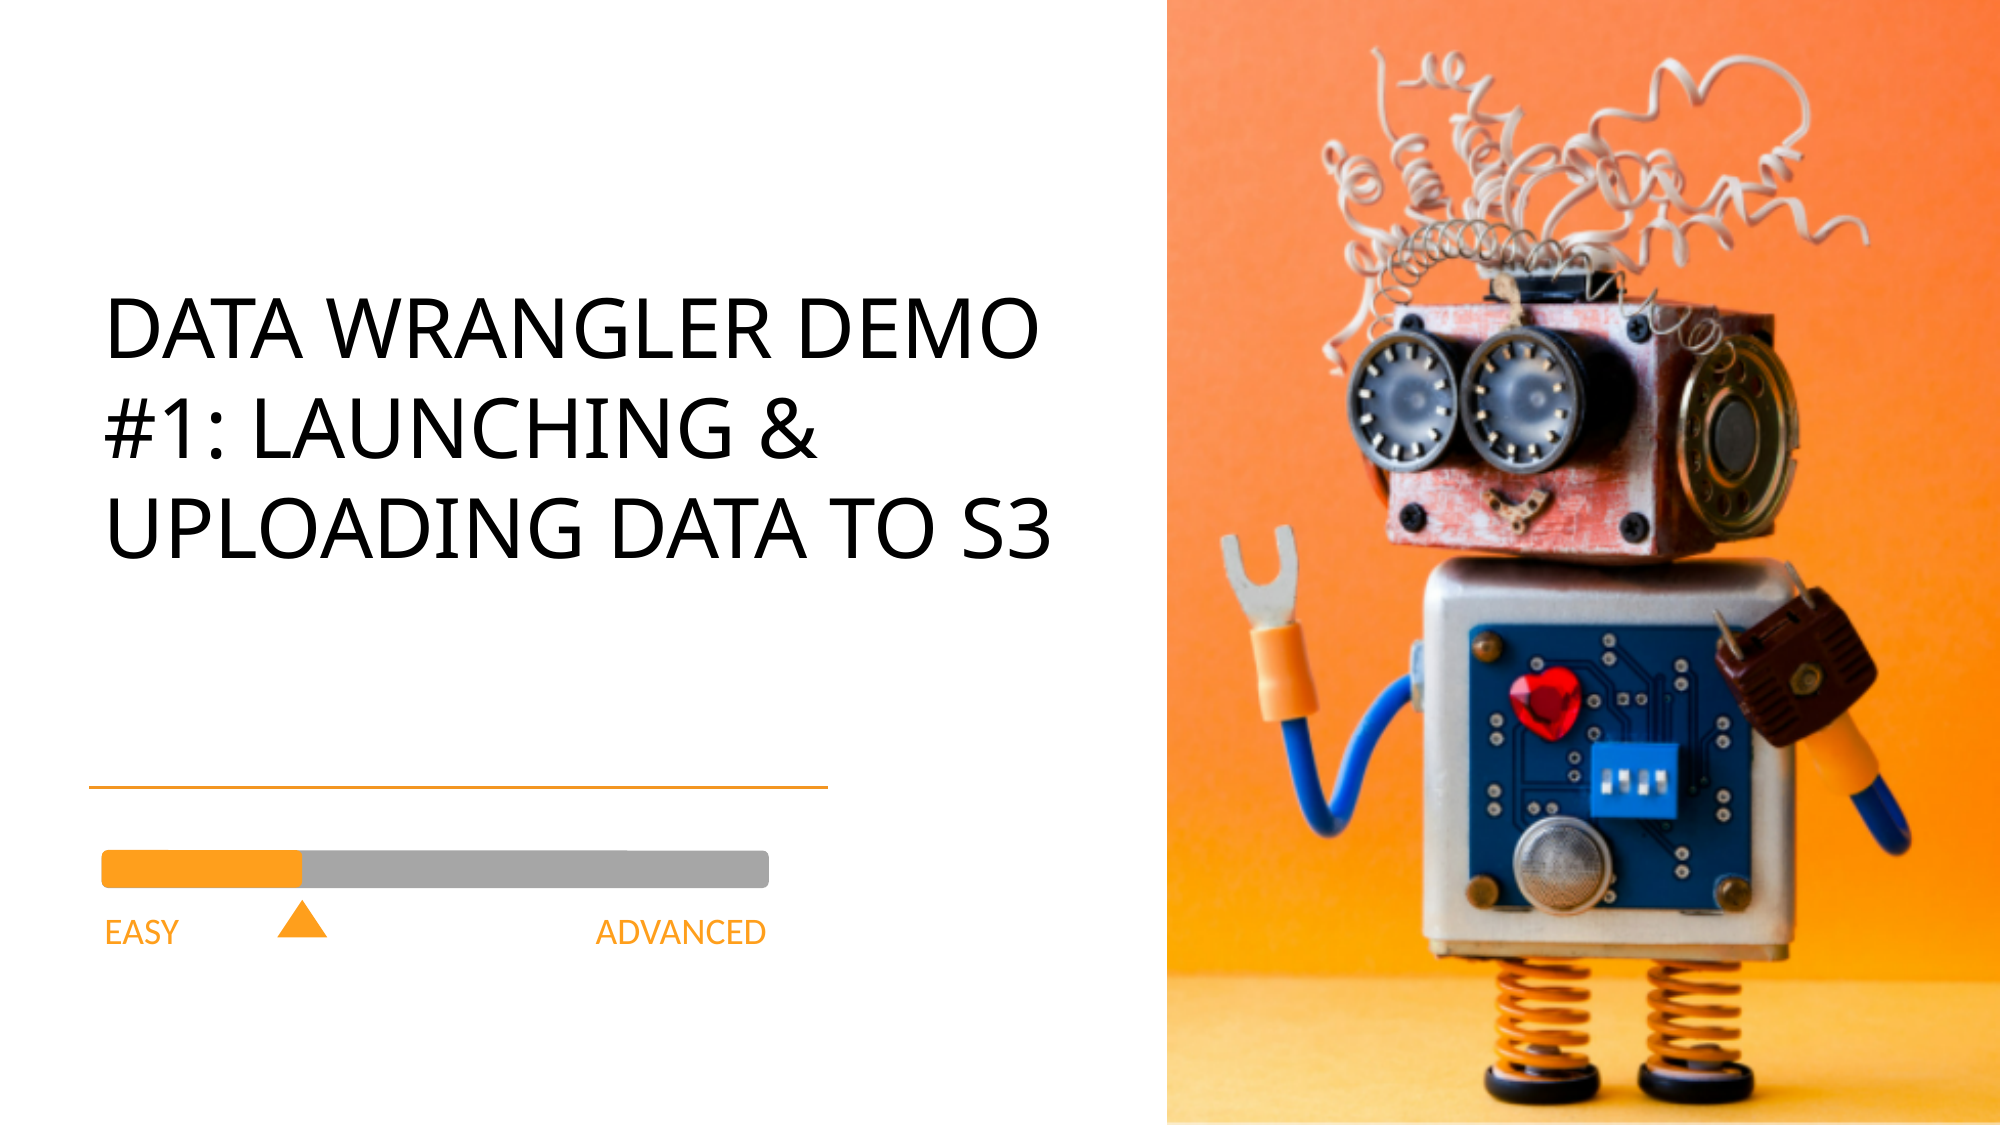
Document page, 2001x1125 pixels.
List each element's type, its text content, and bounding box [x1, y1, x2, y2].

text_box ADVANCED [580, 899, 782, 960]
text_box [275, 897, 330, 939]
text_box [100, 848, 304, 889]
text_box [107, 849, 770, 890]
text_box EASY [89, 899, 195, 960]
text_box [89, 267, 1130, 788]
picture [1167, 0, 2000, 1125]
